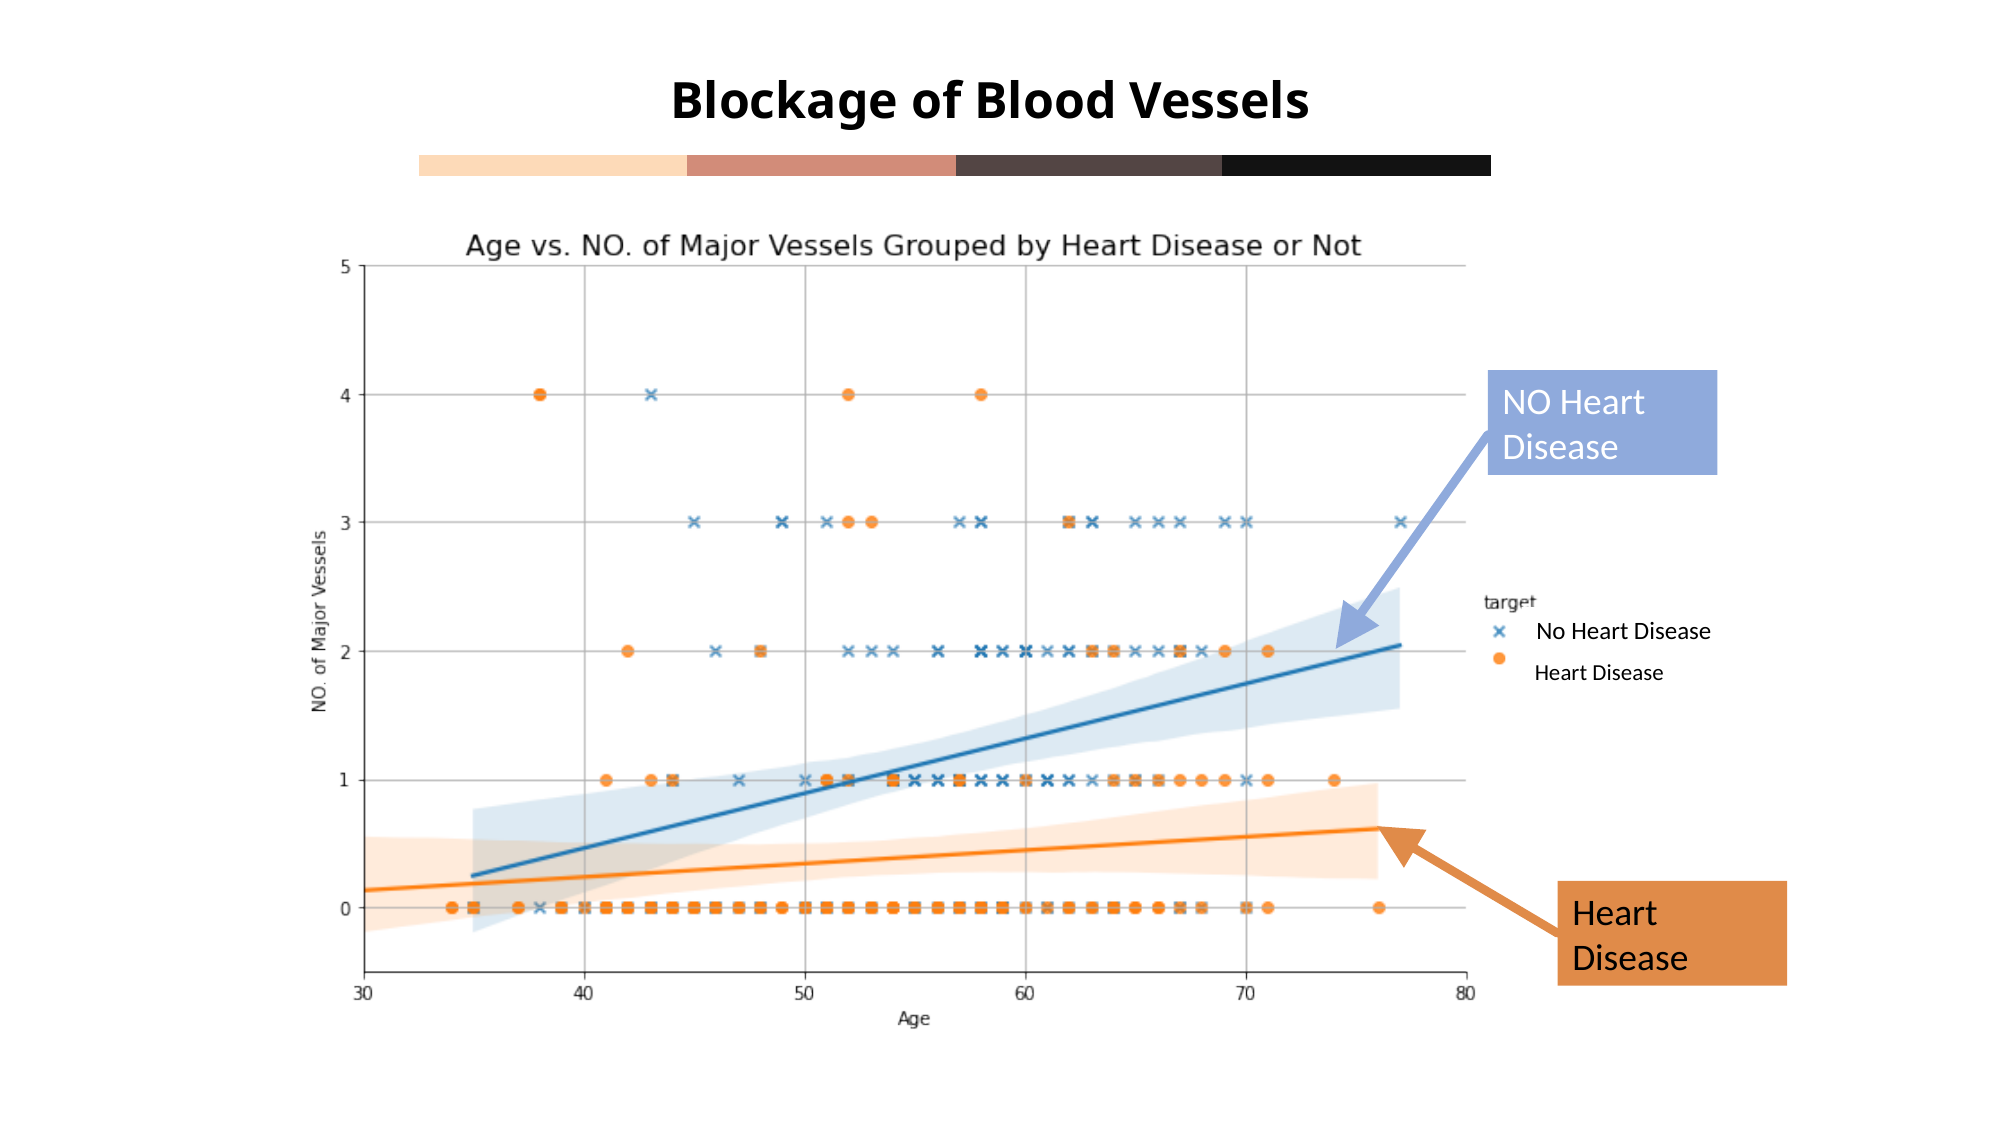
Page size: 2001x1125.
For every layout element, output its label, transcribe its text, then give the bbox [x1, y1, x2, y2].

picture [301, 222, 1558, 1040]
text_box NO Heart Disease [1558, 370, 1718, 475]
text_box No Heart Disease [1558, 607, 1849, 649]
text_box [1377, 826, 1558, 934]
text_box Heart Disease [1558, 649, 1914, 693]
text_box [1335, 434, 1488, 649]
text_box Blockage of Blood Vessels [624, 42, 1357, 136]
text_box Heart Disease [1558, 880, 1788, 986]
